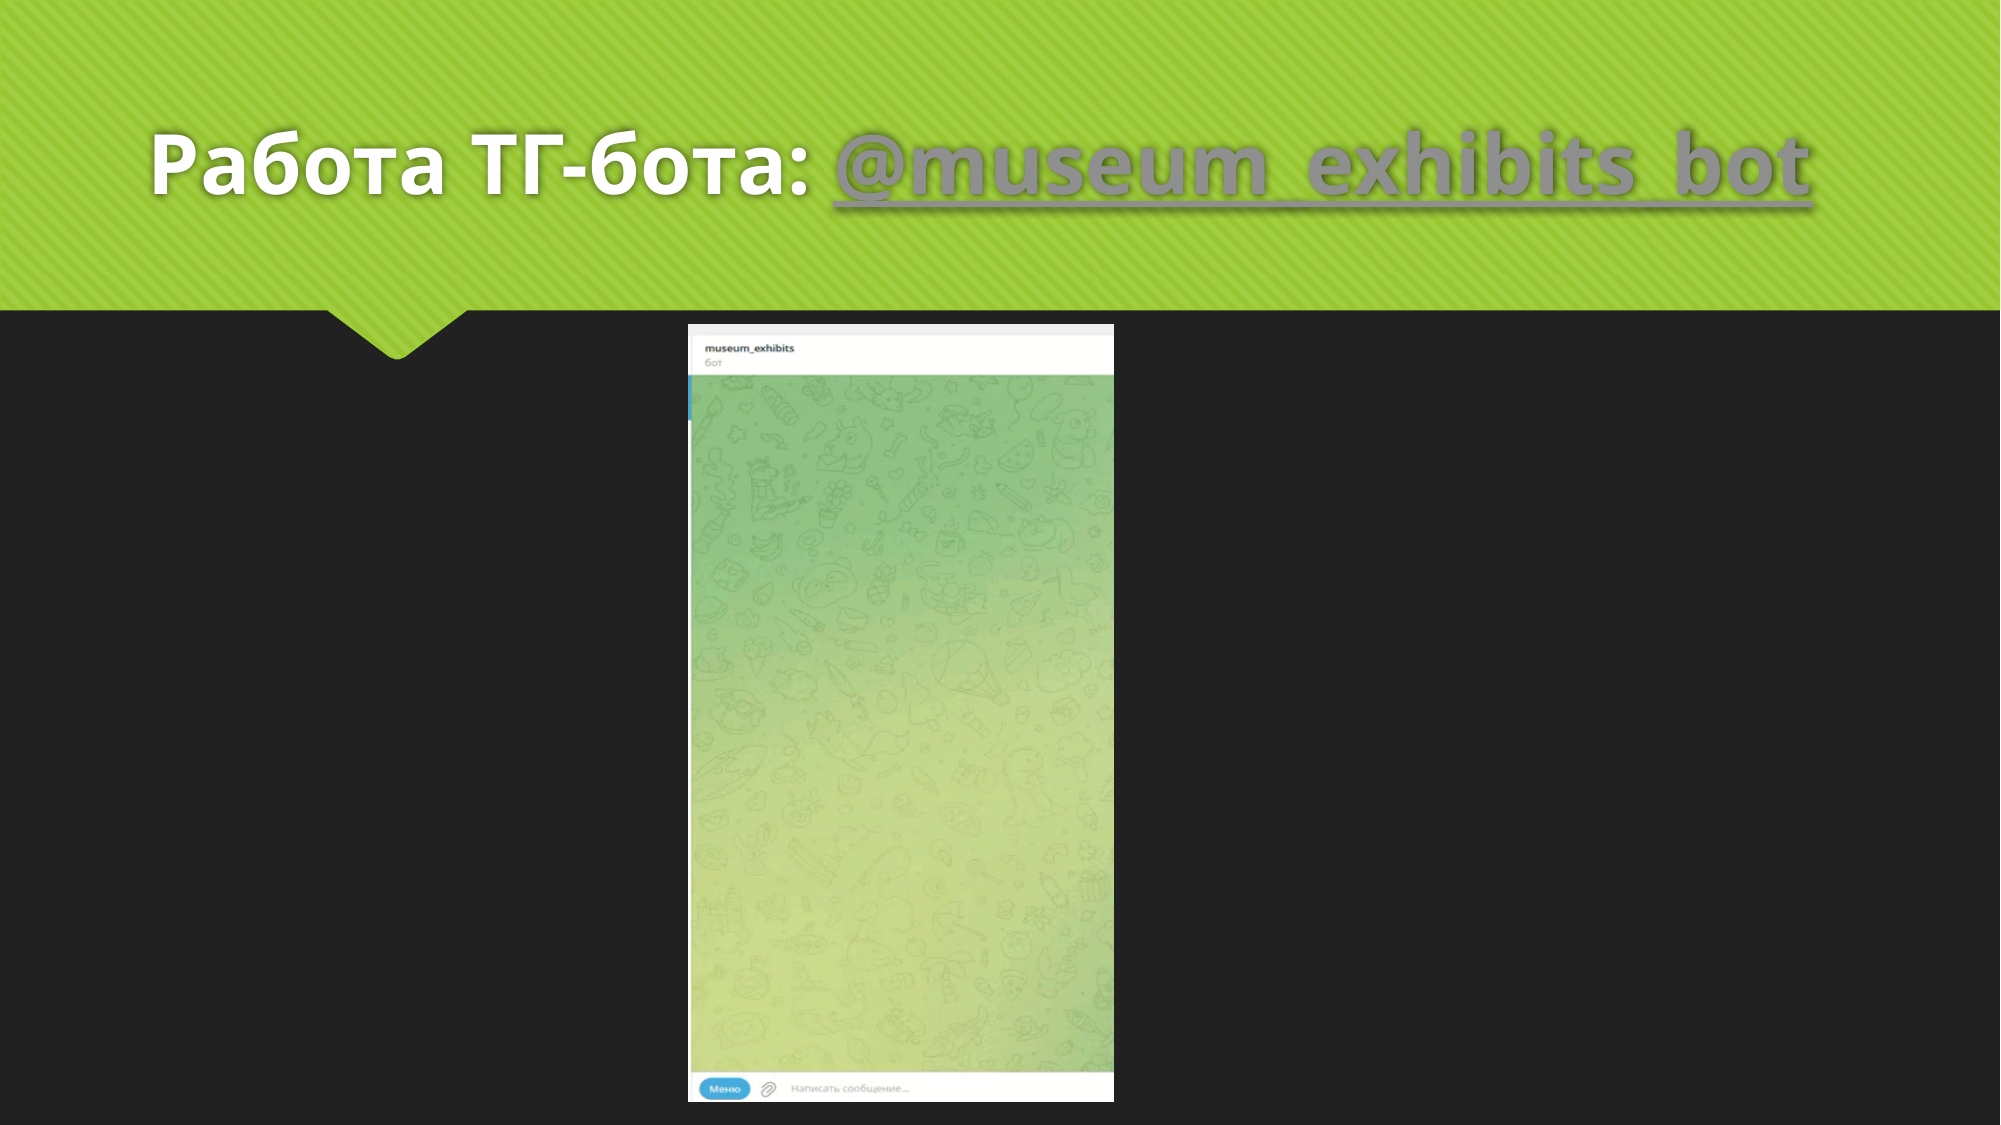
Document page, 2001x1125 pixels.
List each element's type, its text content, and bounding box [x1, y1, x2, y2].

title Работа ТГ-бота: @museum_exhibits_bot [132, 73, 1868, 233]
picture [687, 323, 1114, 1102]
picture [1, 1, 1999, 357]
